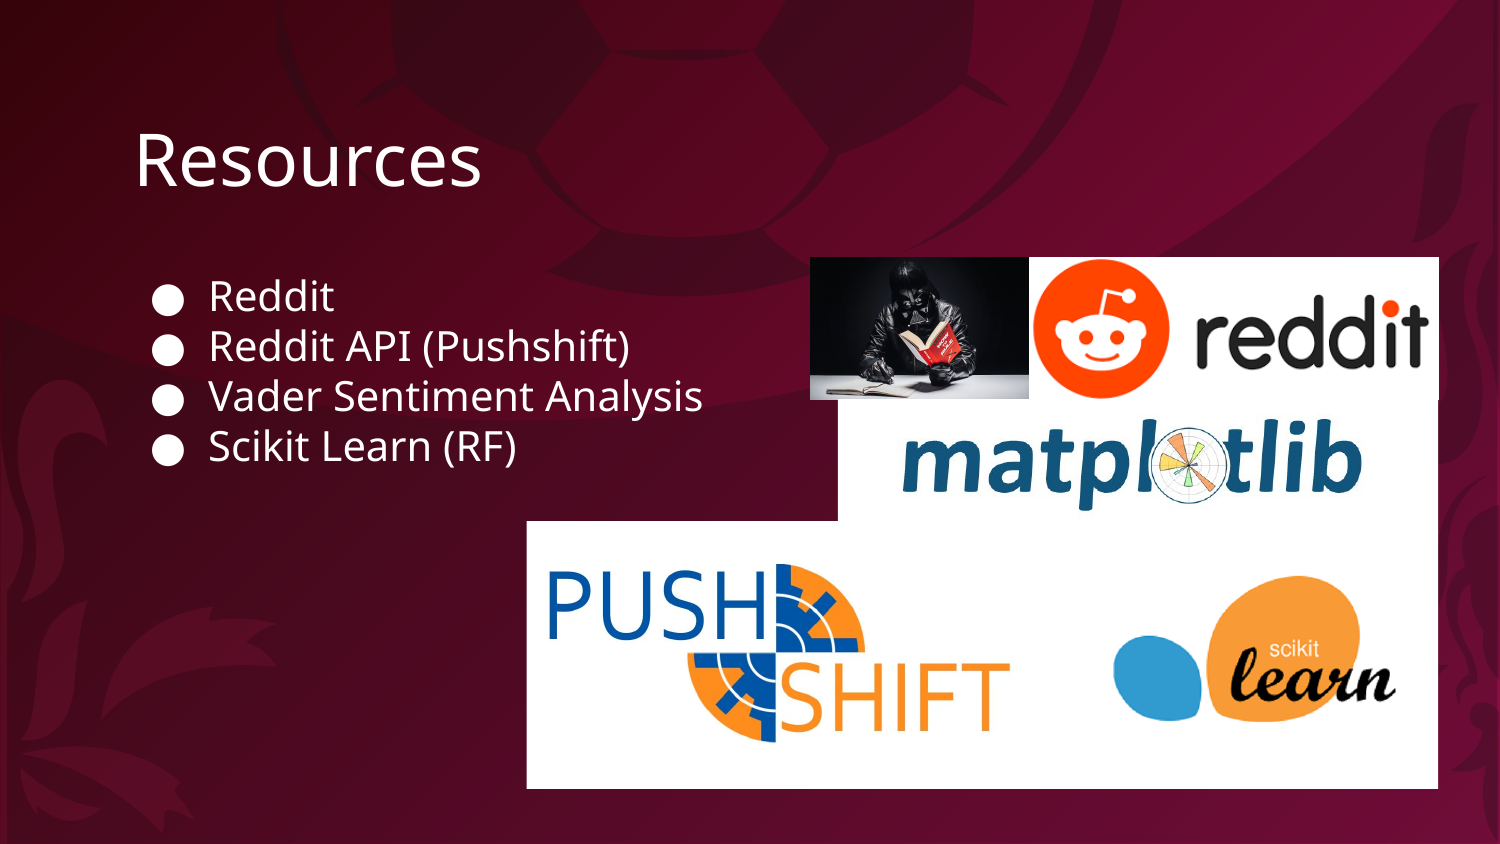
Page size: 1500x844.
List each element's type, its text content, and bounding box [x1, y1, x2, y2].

picture [526, 257, 1439, 789]
title Resources [118, 98, 1382, 204]
text_box Reddit Reddit API (Pushshift) Vader Sentiment Analysis Scikit Learn (RF) [118, 255, 1382, 486]
